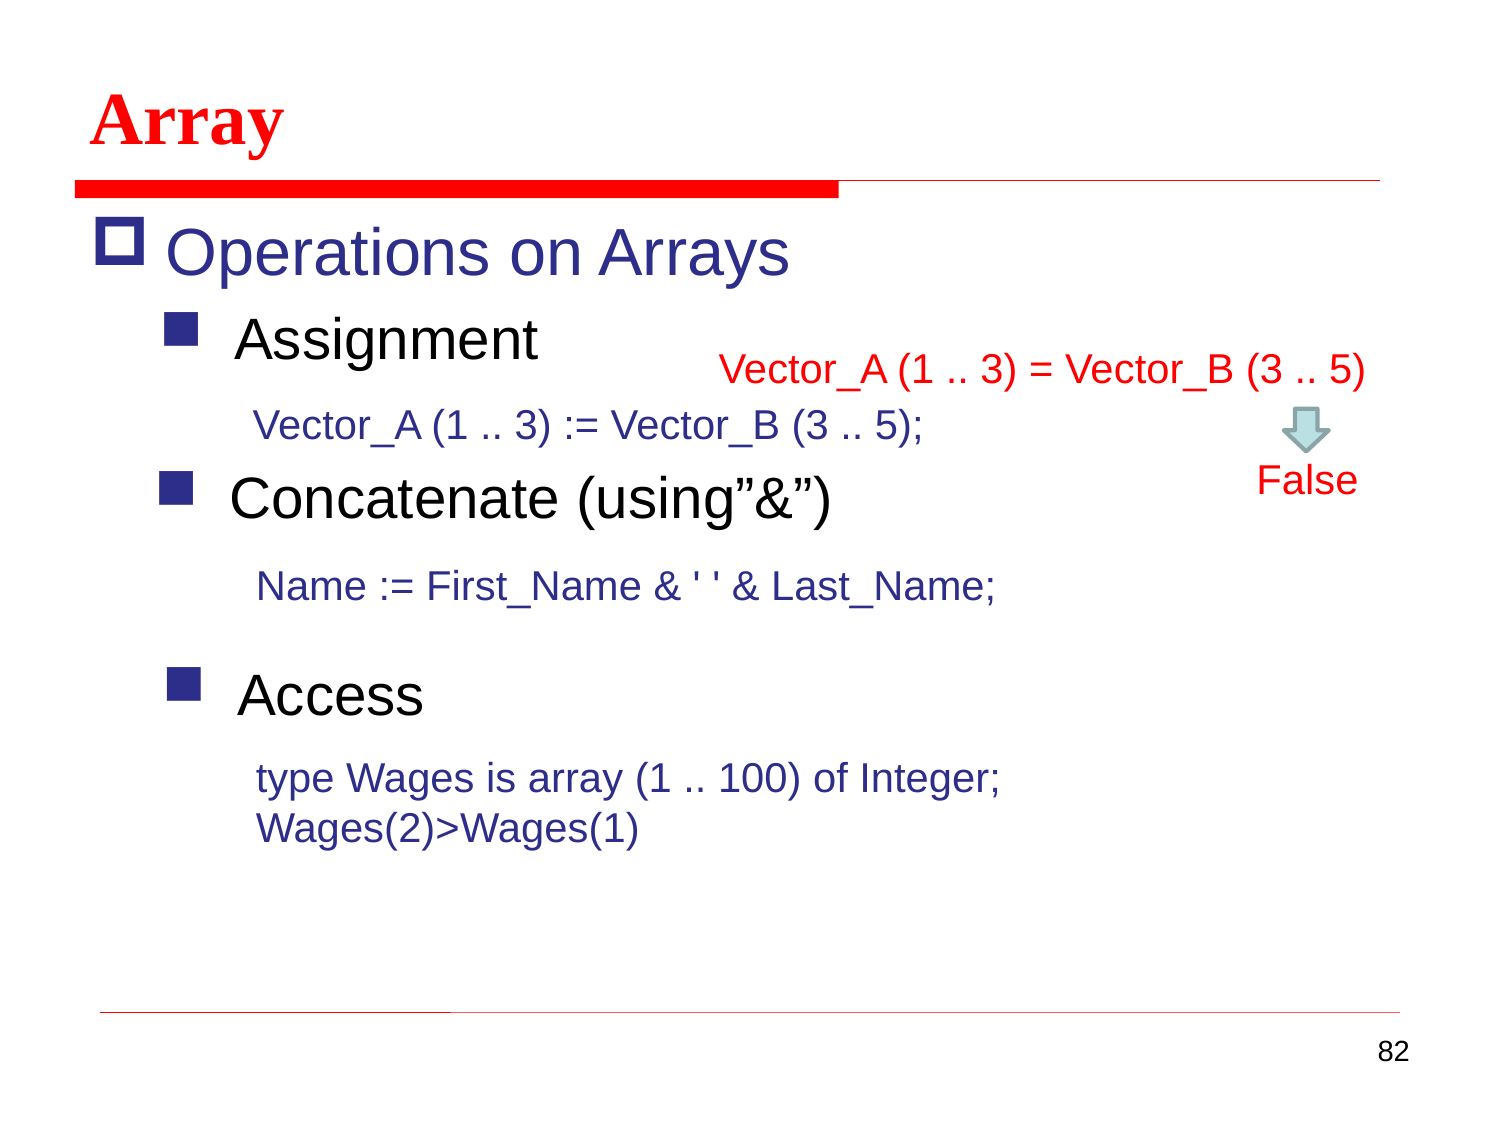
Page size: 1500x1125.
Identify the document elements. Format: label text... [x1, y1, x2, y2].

text_box Assignment [159, 301, 1394, 372]
text_box type Wages is array (1 .. 100) of Integer; Wages(2)>Wages(1) [241, 743, 1021, 908]
text_box Operations on Arrays [90, 209, 1317, 290]
text_box Vector_A (1 .. 3) := Vector_B (3 .. 5); [237, 390, 1269, 456]
text_box False [1241, 445, 1378, 511]
slide_number 82 [1074, 1024, 1426, 1103]
text_box Concatenate (using”&”) [154, 460, 1389, 531]
text_box Name := First_Name & ' ' & Last_Name; [241, 551, 1272, 617]
text_box Access [162, 656, 1397, 728]
text_box Vector_A (1 .. 3) = Vector_B (3 .. 5) [703, 334, 1389, 399]
text_box [1281, 406, 1331, 454]
text_box Array [89, 89, 286, 161]
